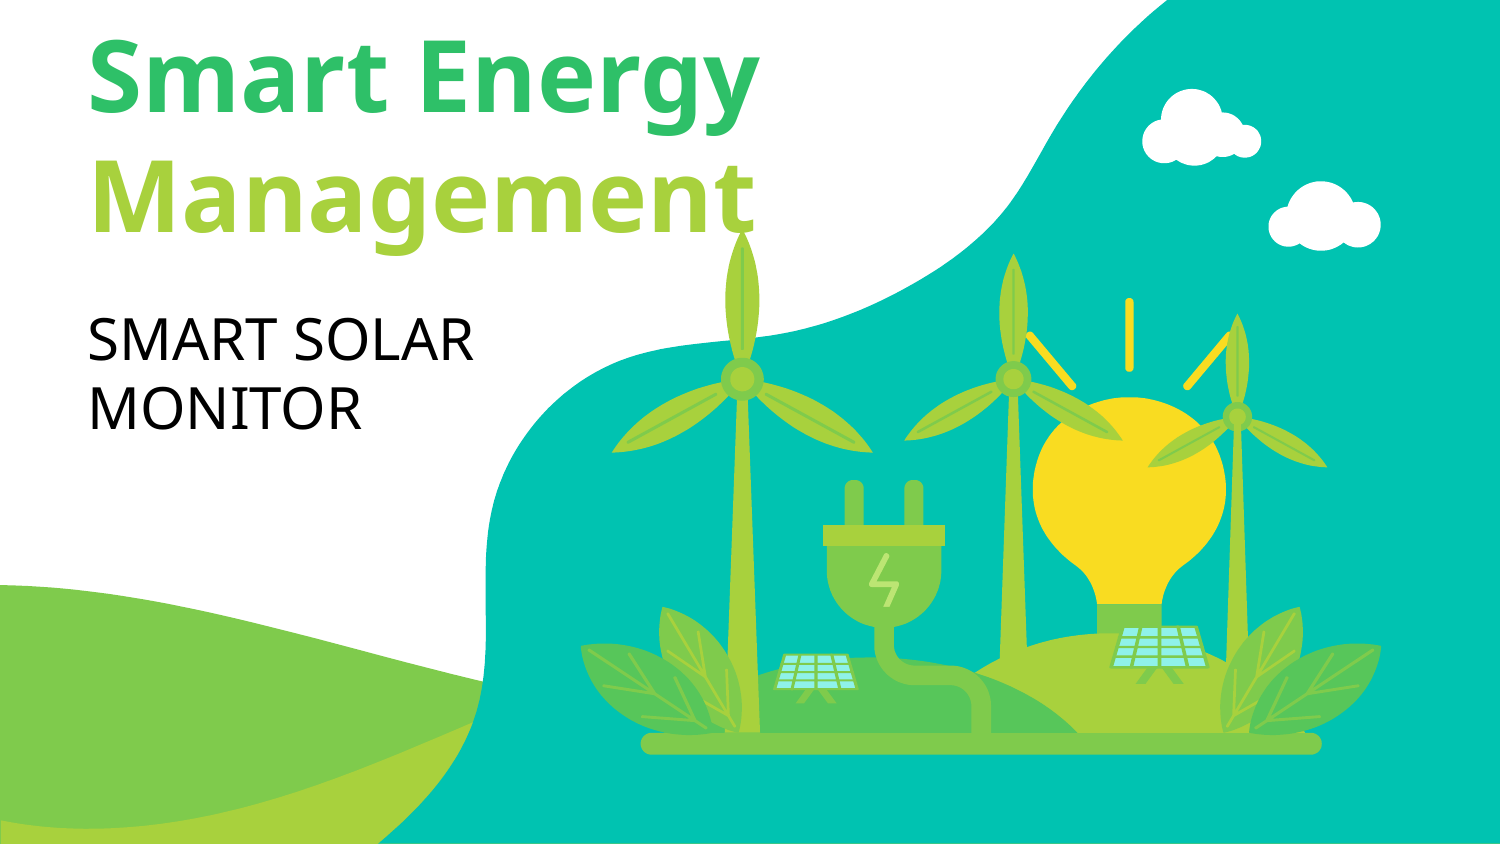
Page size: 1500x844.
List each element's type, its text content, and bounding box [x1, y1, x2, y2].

title Smart Energy Management [72, 14, 948, 251]
text_box [1128, 298, 1134, 372]
text_box [1268, 181, 1381, 251]
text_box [1147, 313, 1328, 384]
text_box [1142, 88, 1262, 166]
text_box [903, 253, 1124, 441]
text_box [611, 228, 874, 453]
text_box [580, 385, 1382, 755]
subtitle SMART SOLAR MONITOR [72, 296, 606, 447]
